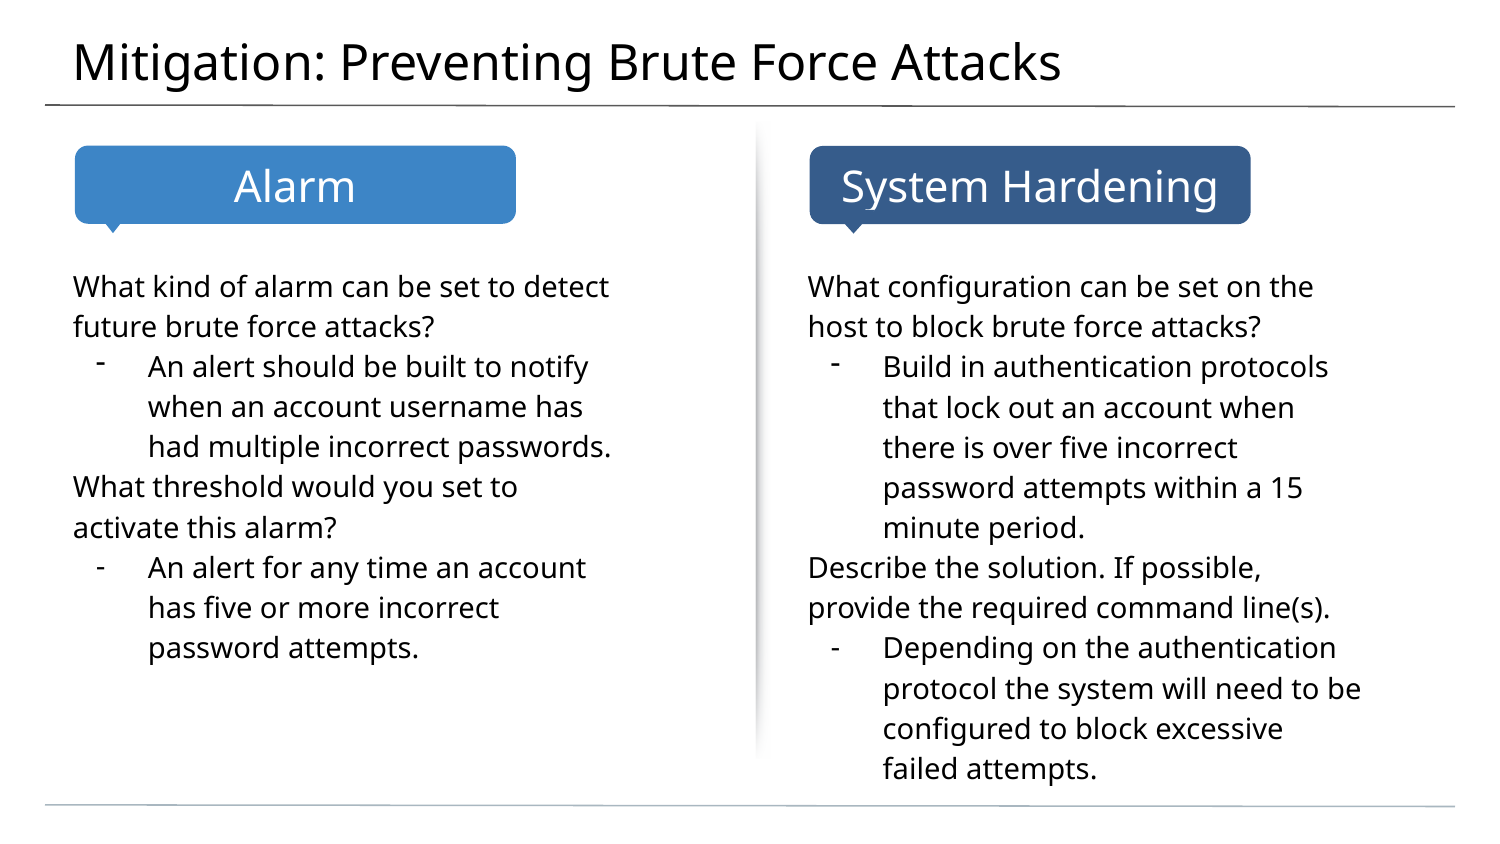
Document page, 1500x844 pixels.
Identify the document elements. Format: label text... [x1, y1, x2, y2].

title Mitigation: Preventing Brute Force Attacks [0, 0, 1500, 88]
subtitle What configuration can be set on the host to block brute force attacks? Build in authentication protocols that lock out an account when there is over five incorrect password attempts within a 15 minute period. Describe the solution. If possible, provide the required command line(s). Depending on the authentication protocol the system will need to be configured to block excessive failed attempts. [732, 263, 1438, 805]
picture [703, 107, 839, 782]
subtitle What kind of alarm can be set to detect future brute force attacks? An alert should be built to notify when an account username has had multiple incorrect passwords. What threshold would you set to activate this alarm? An alert for any time an account has five or more incorrect password attempts. [0, 262, 704, 805]
